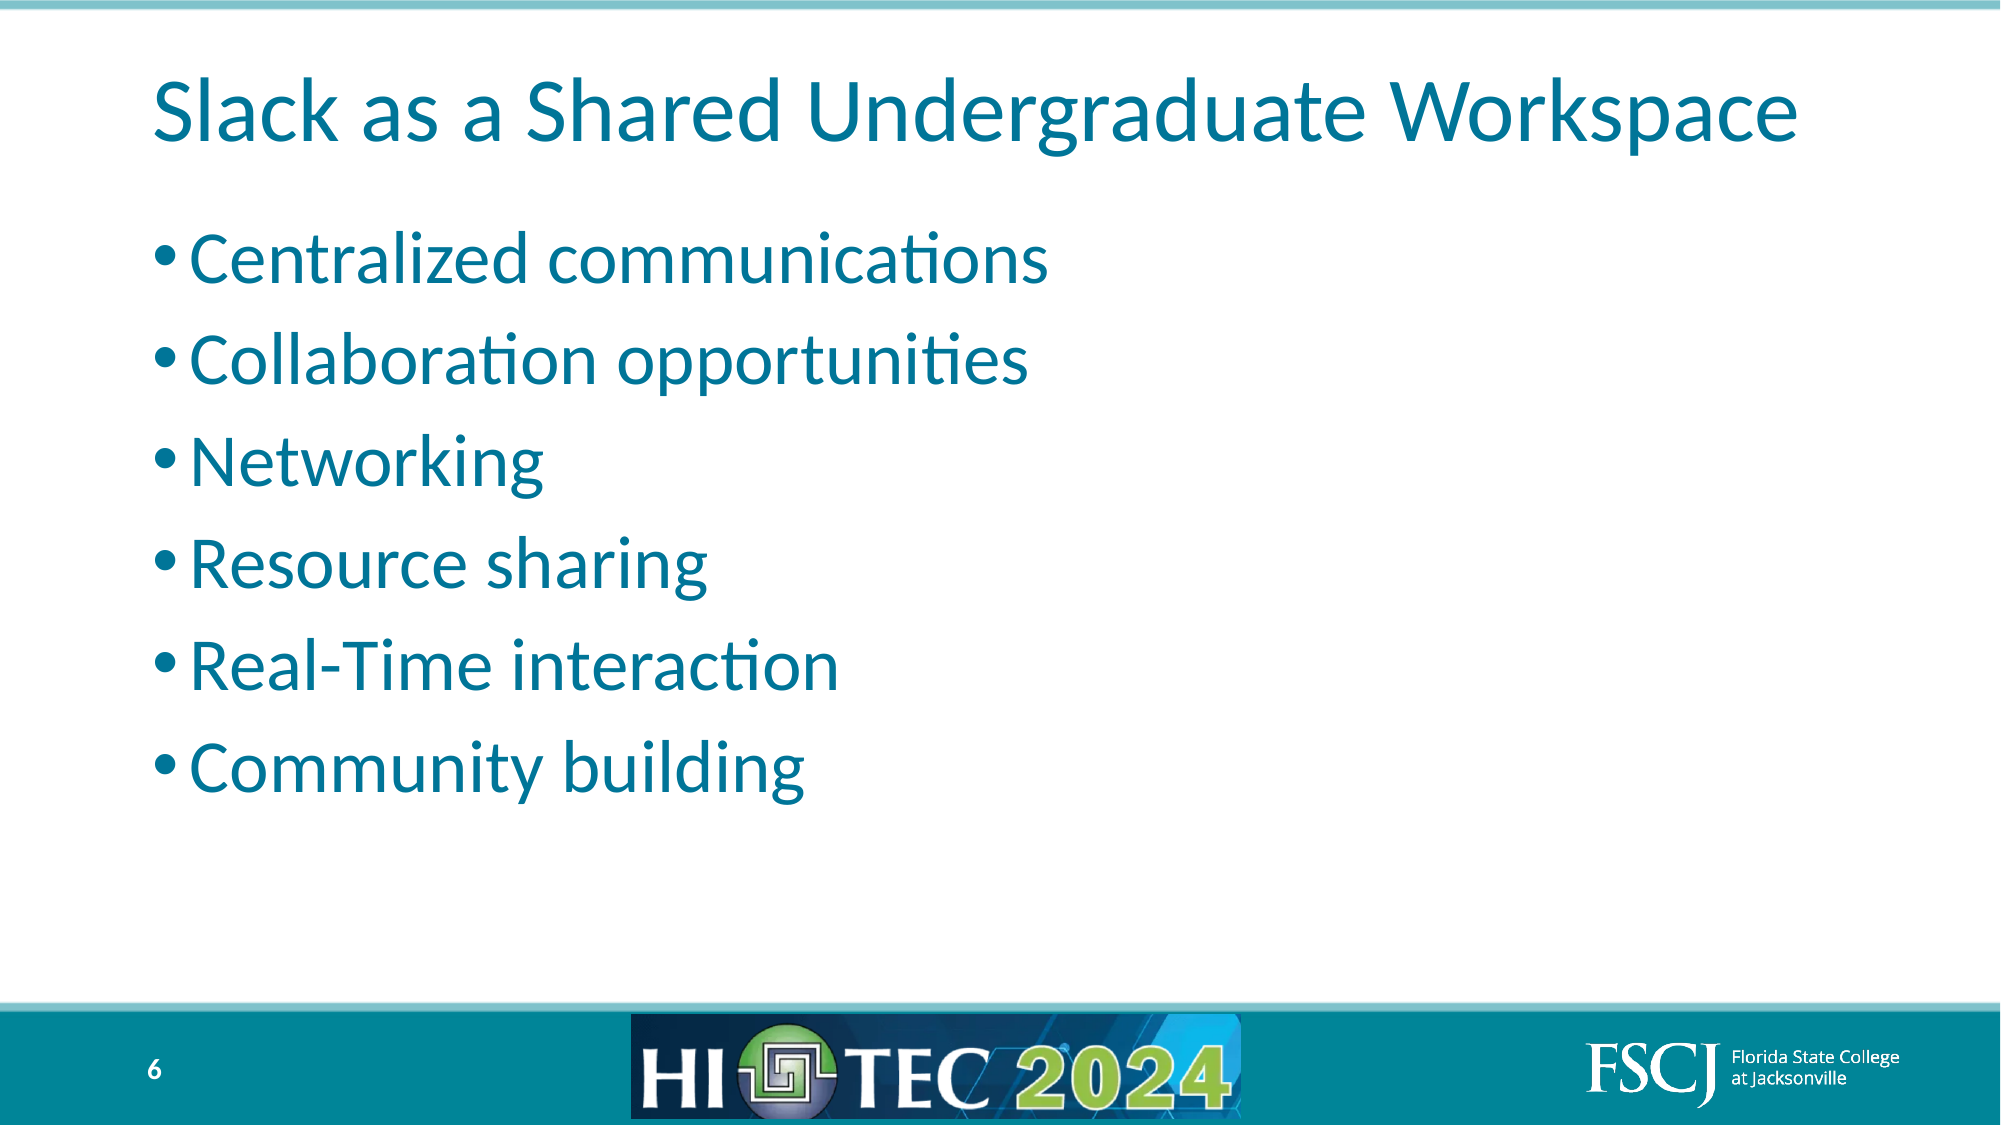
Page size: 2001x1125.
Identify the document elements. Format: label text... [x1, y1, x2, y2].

list Centralized communications Collaboration opportunities Networking Resource sharing Real-Time interaction Community building [137, 210, 1863, 972]
title Slack as a Shared Undergraduate Workspace [137, 47, 1933, 176]
picture [0, 0, 2001, 1125]
